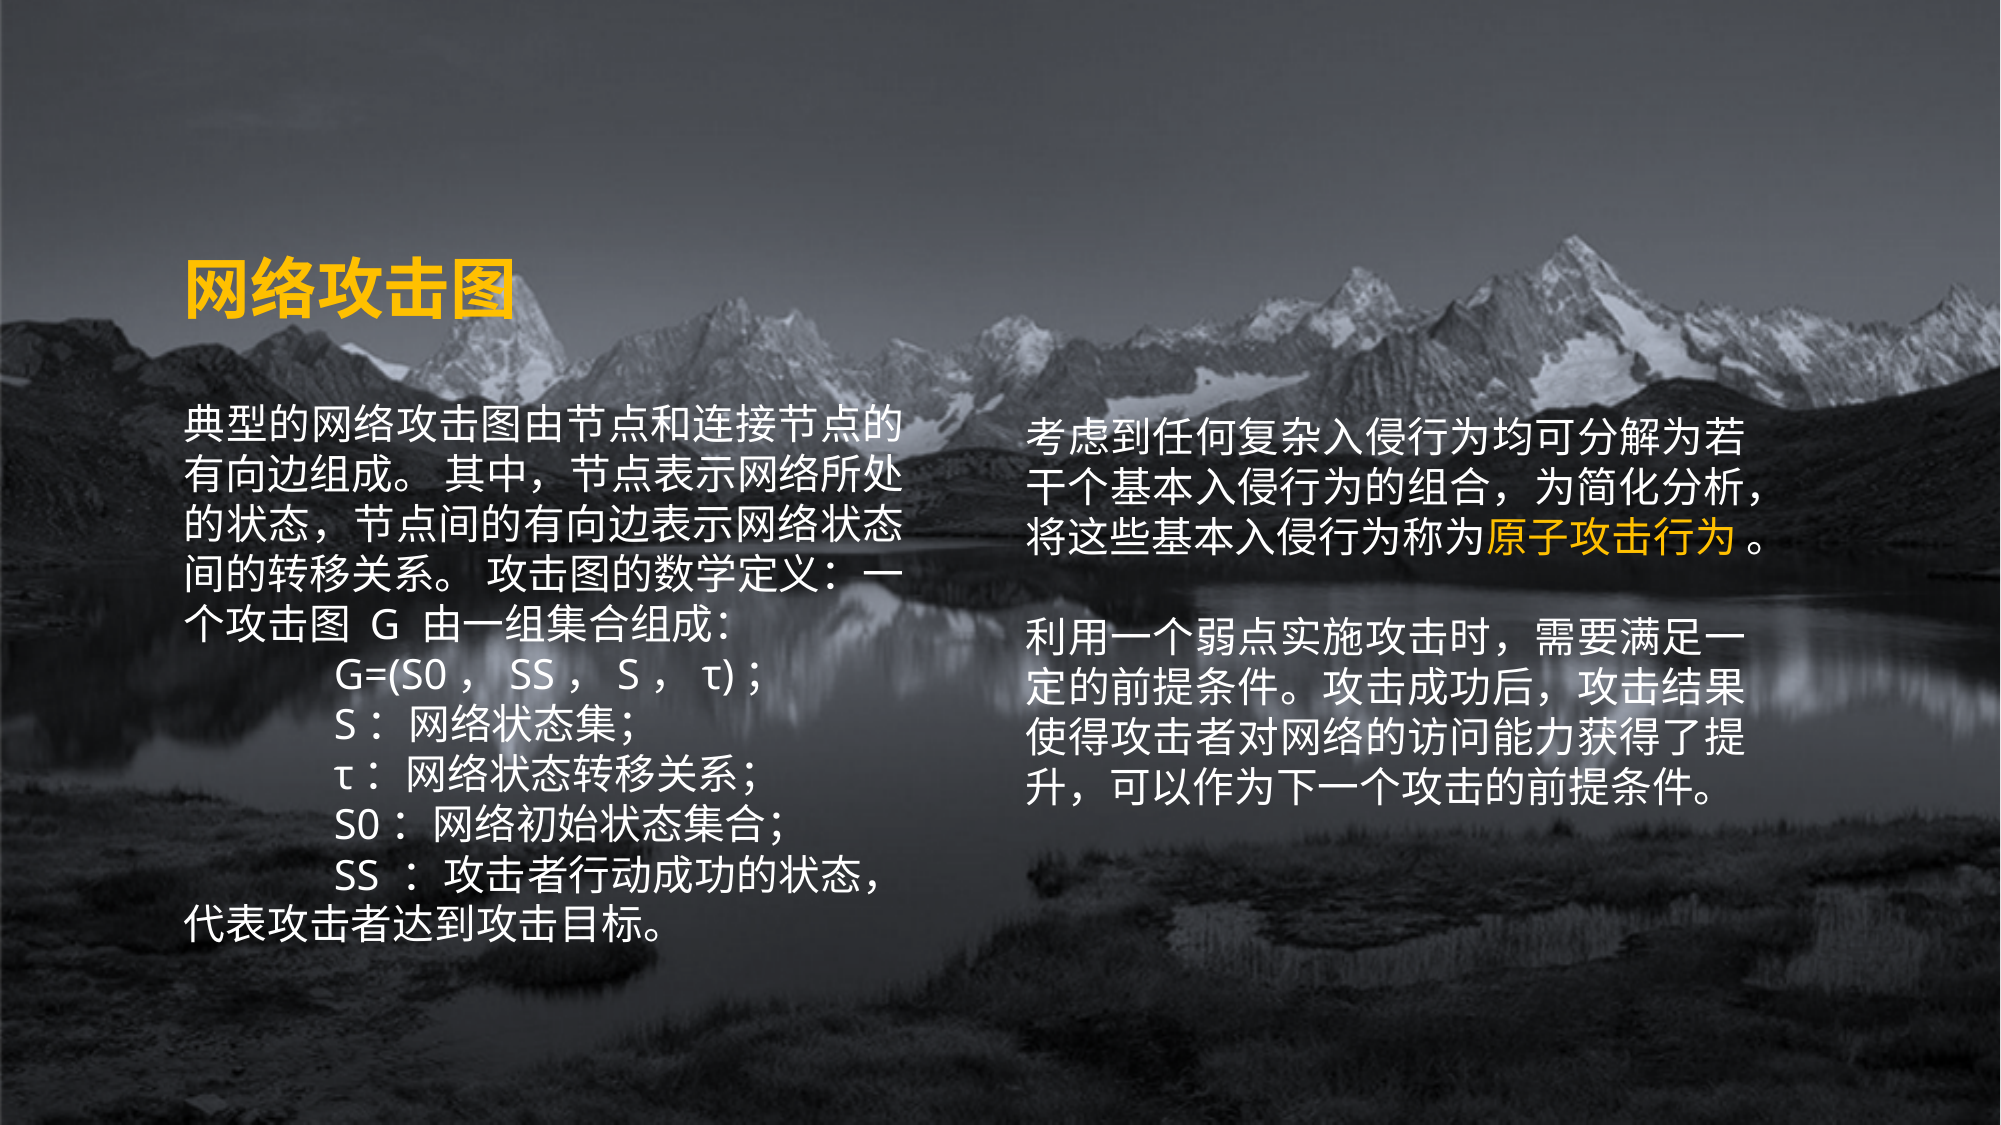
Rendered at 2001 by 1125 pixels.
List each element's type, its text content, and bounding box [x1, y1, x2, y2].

text_box 网络攻击图 [169, 239, 669, 334]
picture [0, 0, 2001, 1125]
text_box 考虑到任何复杂入侵行为均可分解为若干个基本入侵行为的组合，为简化分析，将这些基本入侵行为称为原子攻击行为 。 利用一个弱点实施攻击时，需要满足一定的前提条件。攻击成功后，攻击结果使得攻击者对网络的访问能力获得了提升，可以作为下一个攻击的前提条件。 [1010, 403, 1761, 819]
text_box 典型的网络攻击图由节点和连接节点的有向边组成。 其中，节点表示网络所处的状态，节点间的有向边表示网络状态间的转移关系。 攻击图的数学定义：一个攻击图 G 由一组集合组成： G=(S0，SS，S，τ)； S：网络状态集； τ：网络状态转移关系； S0：网络初始状态集合； SS ：攻击者行动成功的状态，代表攻击者达到攻击目标。 [169, 390, 919, 956]
